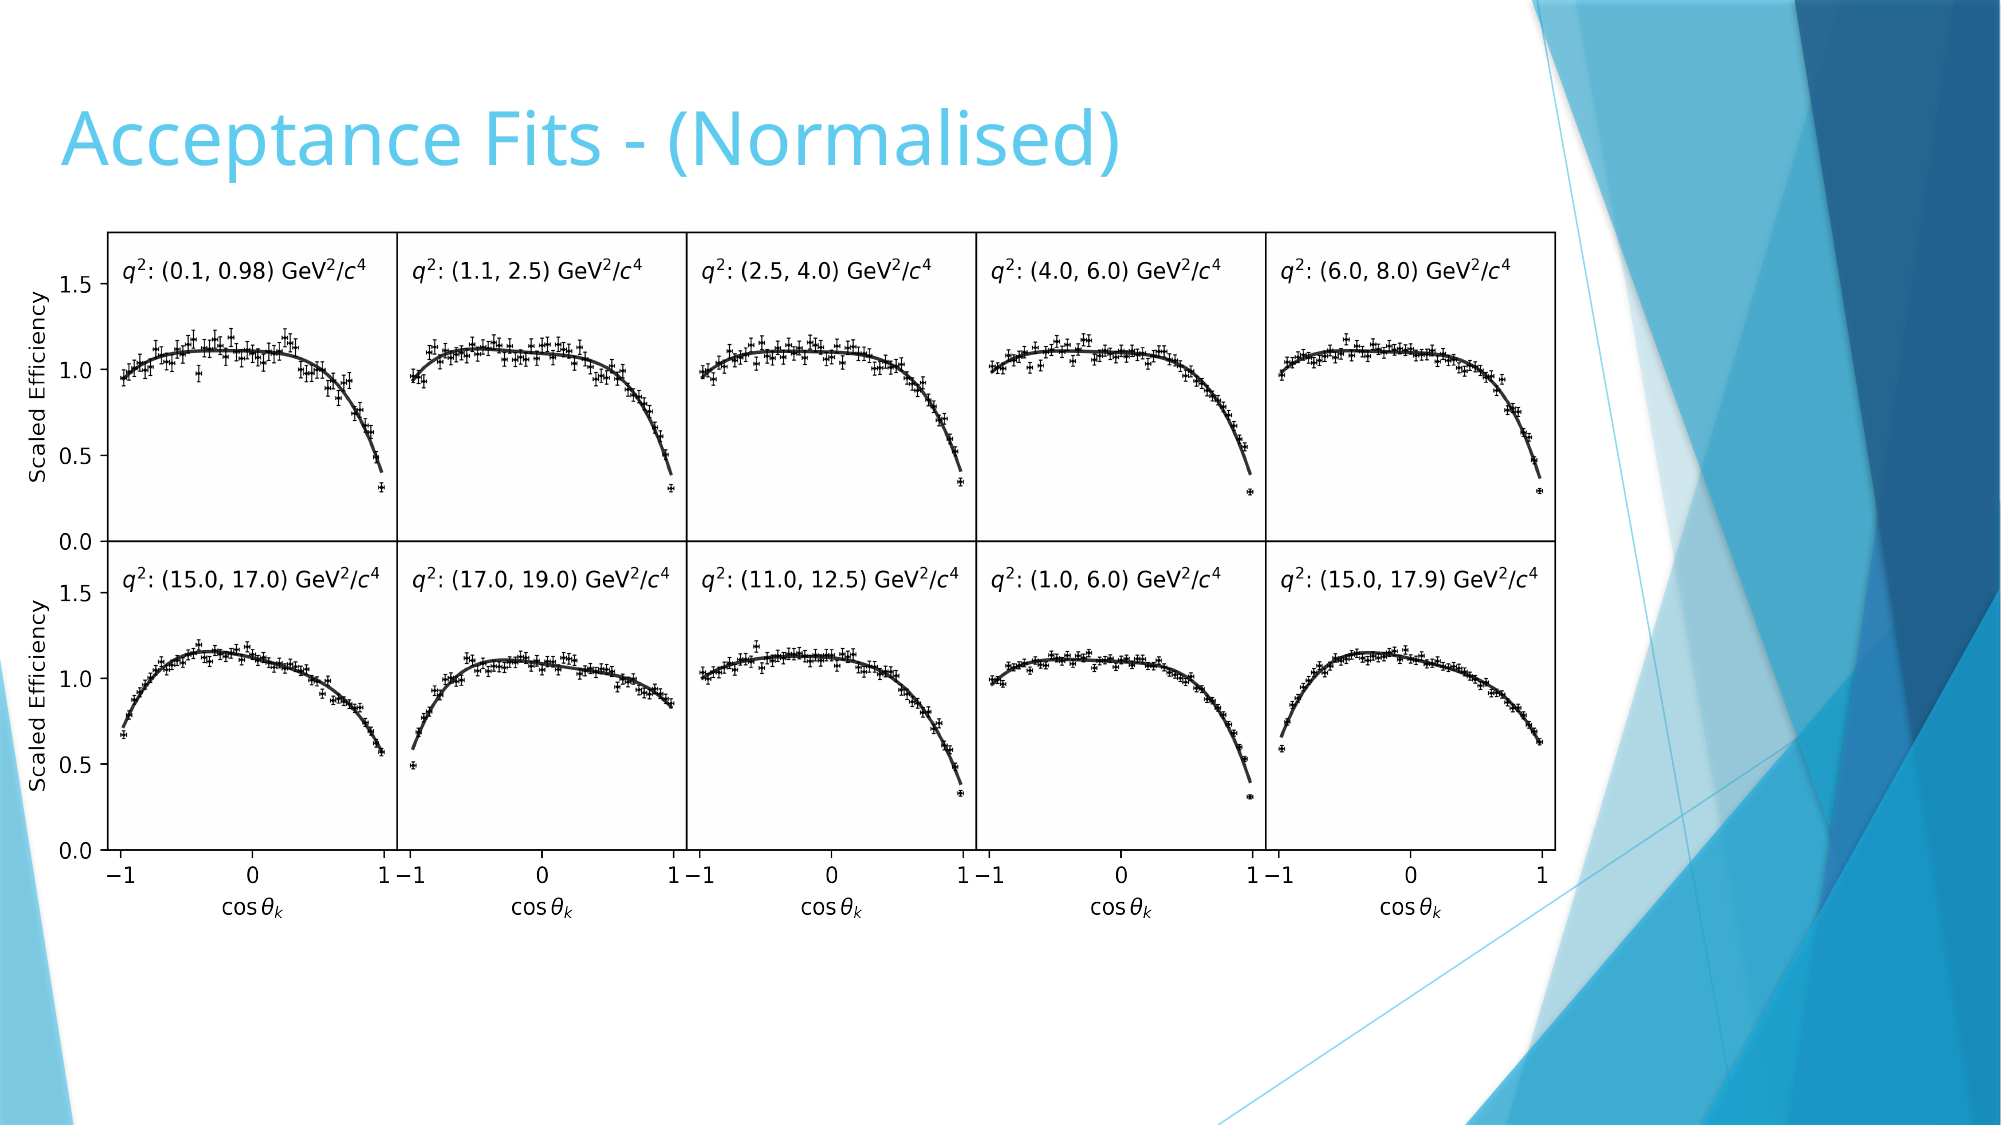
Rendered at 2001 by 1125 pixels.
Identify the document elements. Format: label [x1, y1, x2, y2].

picture [0, 208, 1585, 952]
